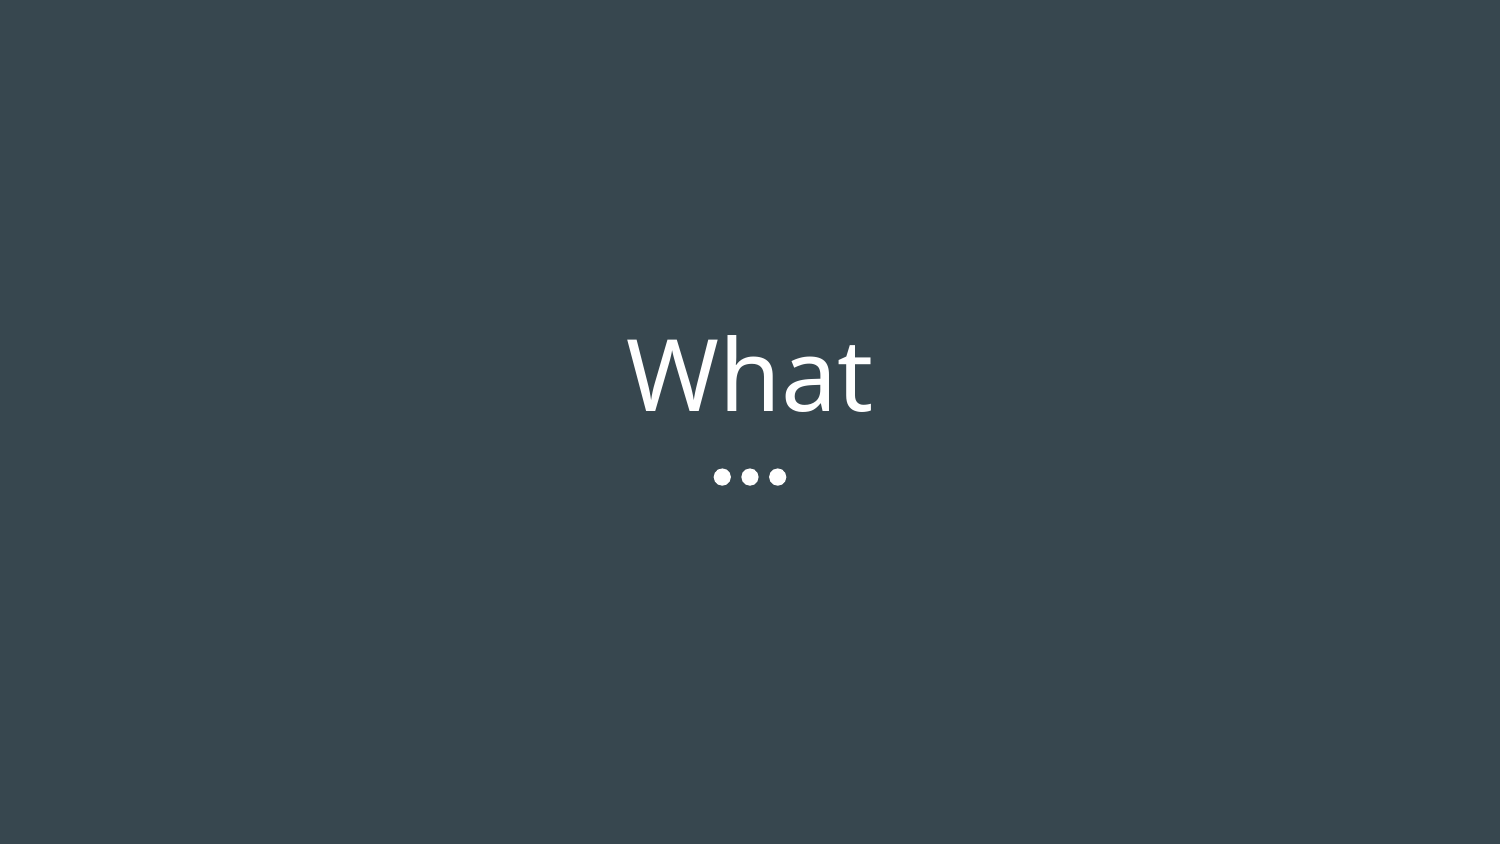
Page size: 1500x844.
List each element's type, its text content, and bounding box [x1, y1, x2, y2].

title What [110, 162, 1390, 447]
